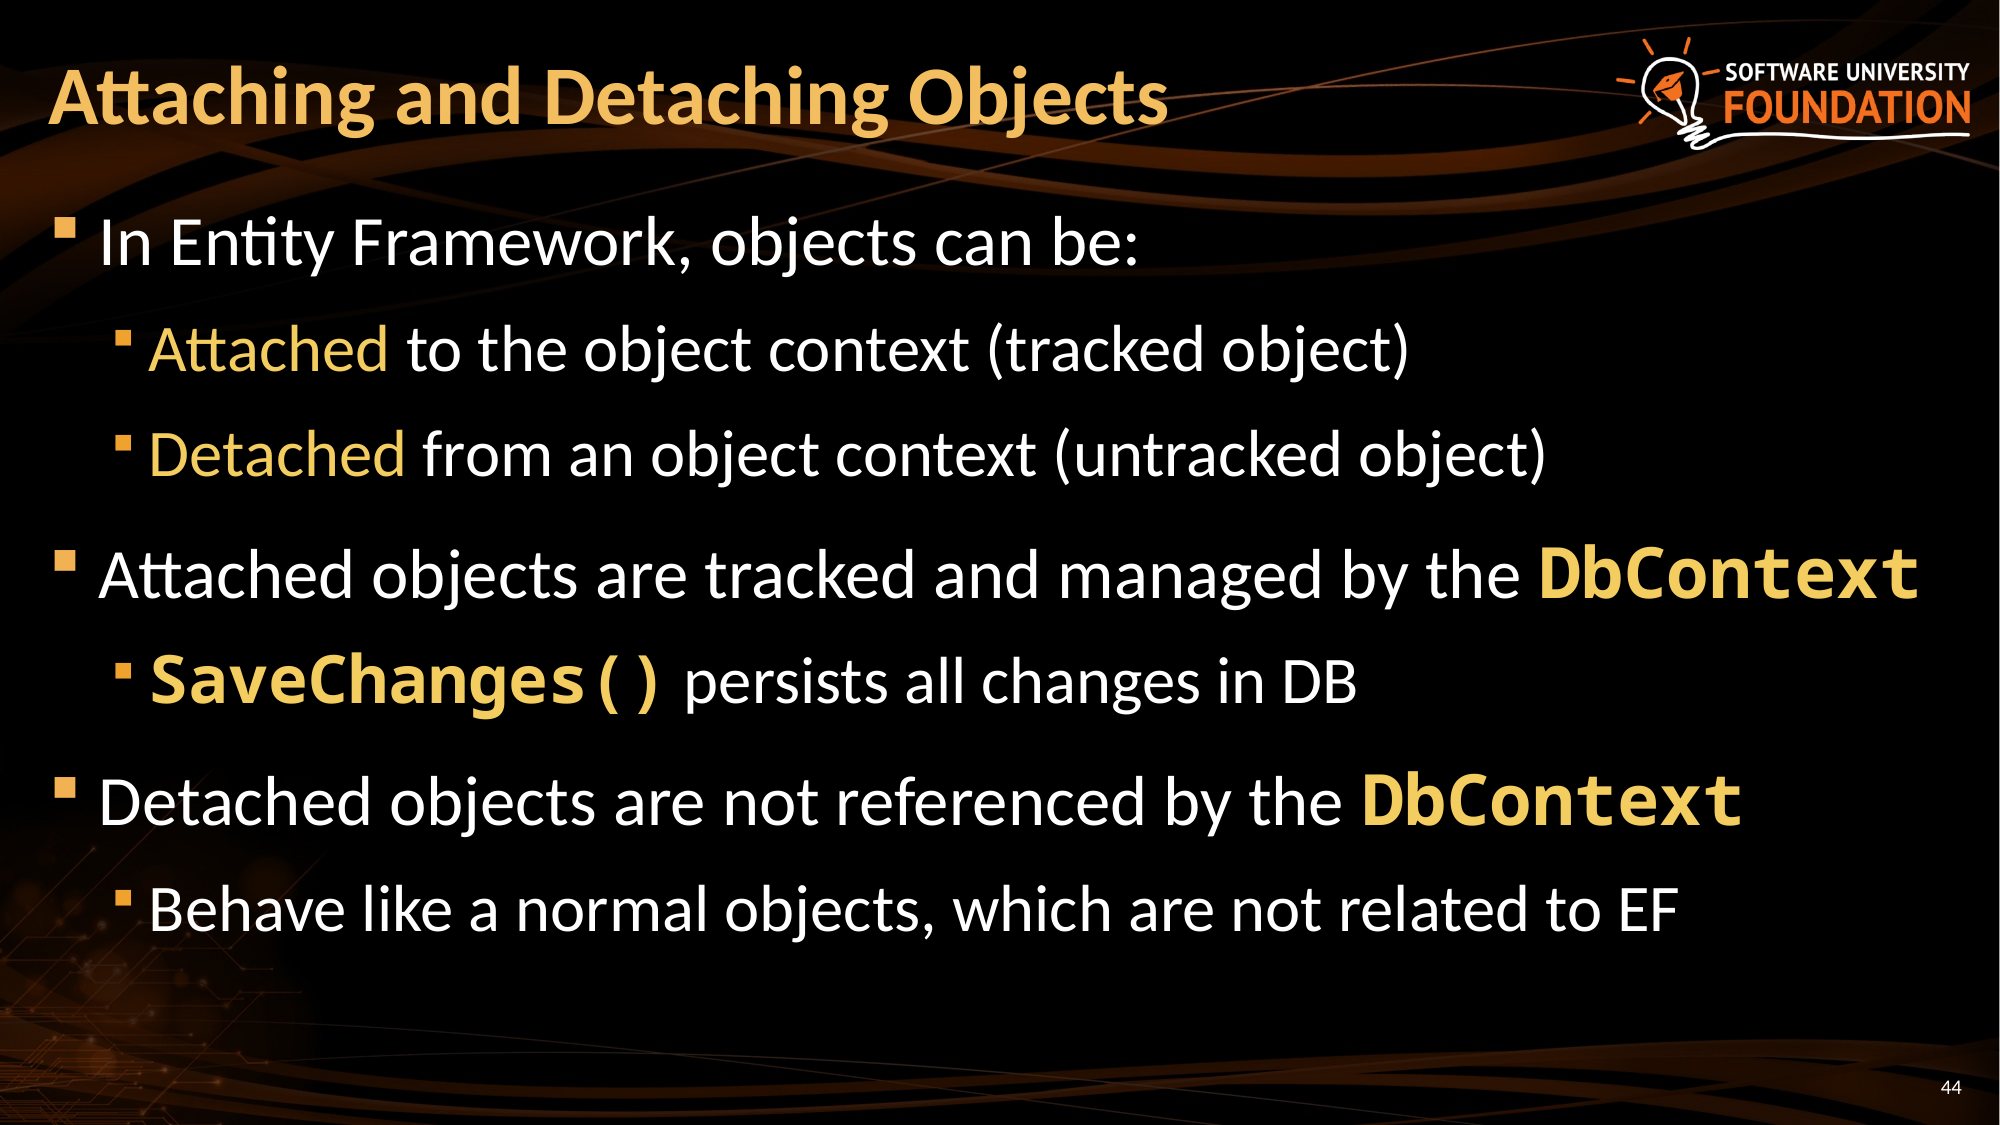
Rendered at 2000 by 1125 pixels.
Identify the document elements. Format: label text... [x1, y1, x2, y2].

picture [0, 0, 2000, 1125]
title Attaching and Detaching Objects [30, 6, 1602, 189]
list In Entity Framework, objects can be: Attached to the object context (tracked object) Detached from an object context (untracked object) Attached objects are tracked and managed by the DbContext SaveChanges() persists all changes in DB Detached objects are not referenced by the DbContext Behave like a normal objects, which are not related to EF [31, 188, 1968, 1103]
